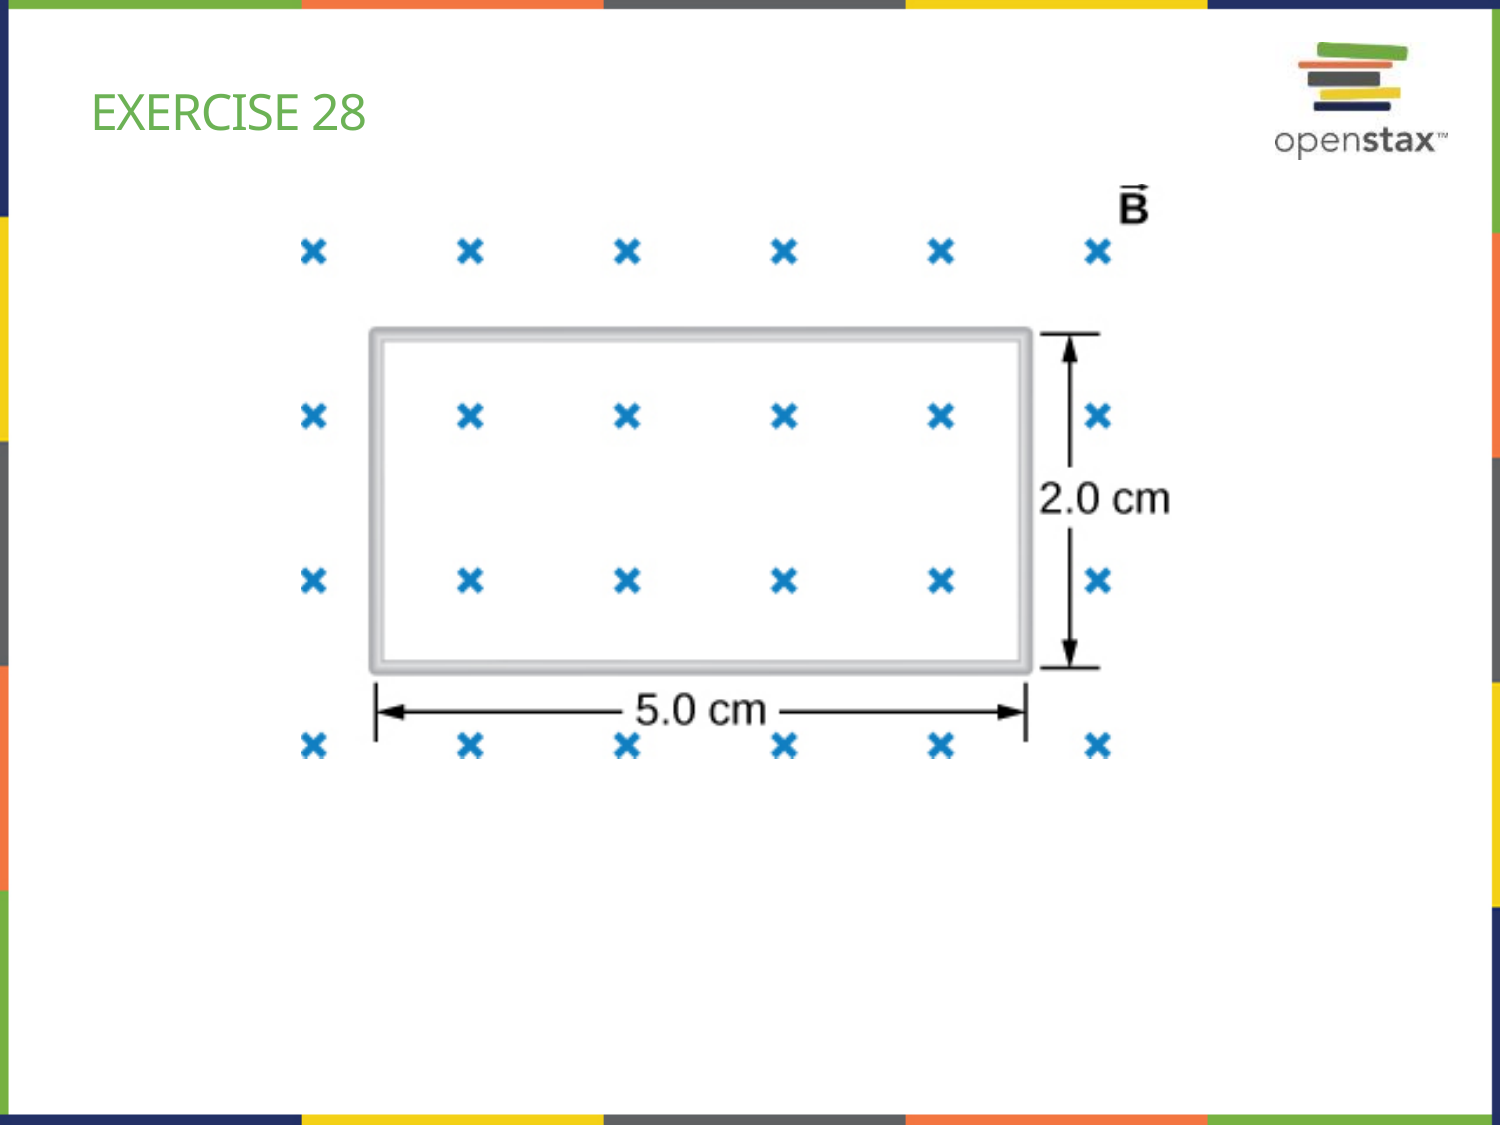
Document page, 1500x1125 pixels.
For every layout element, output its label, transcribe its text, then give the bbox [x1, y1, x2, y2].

picture [0, 0, 1500, 1125]
title Exercise 28 [75, 39, 1275, 148]
